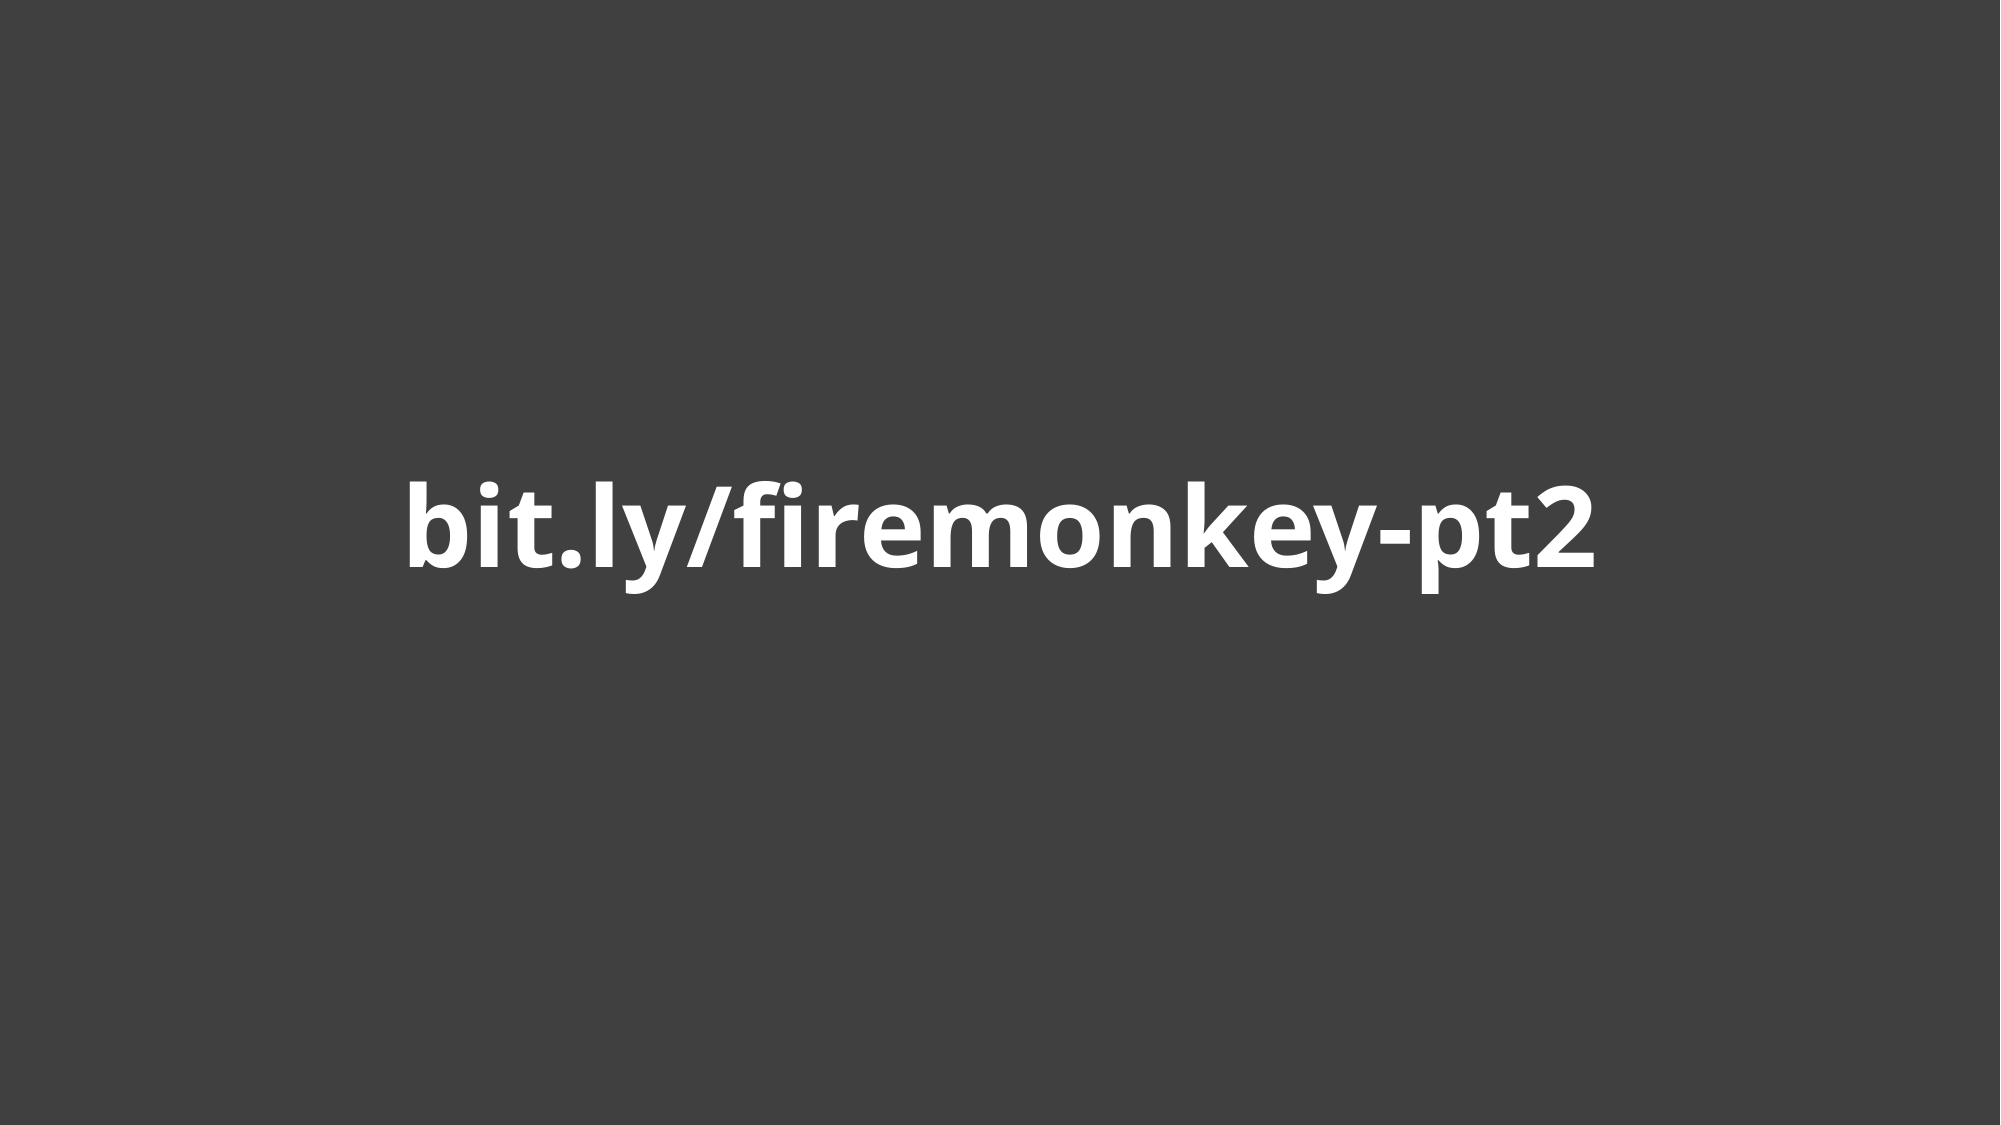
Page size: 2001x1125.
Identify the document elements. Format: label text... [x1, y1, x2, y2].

list bit.ly/firemonkey-pt2 [137, 463, 1863, 1125]
